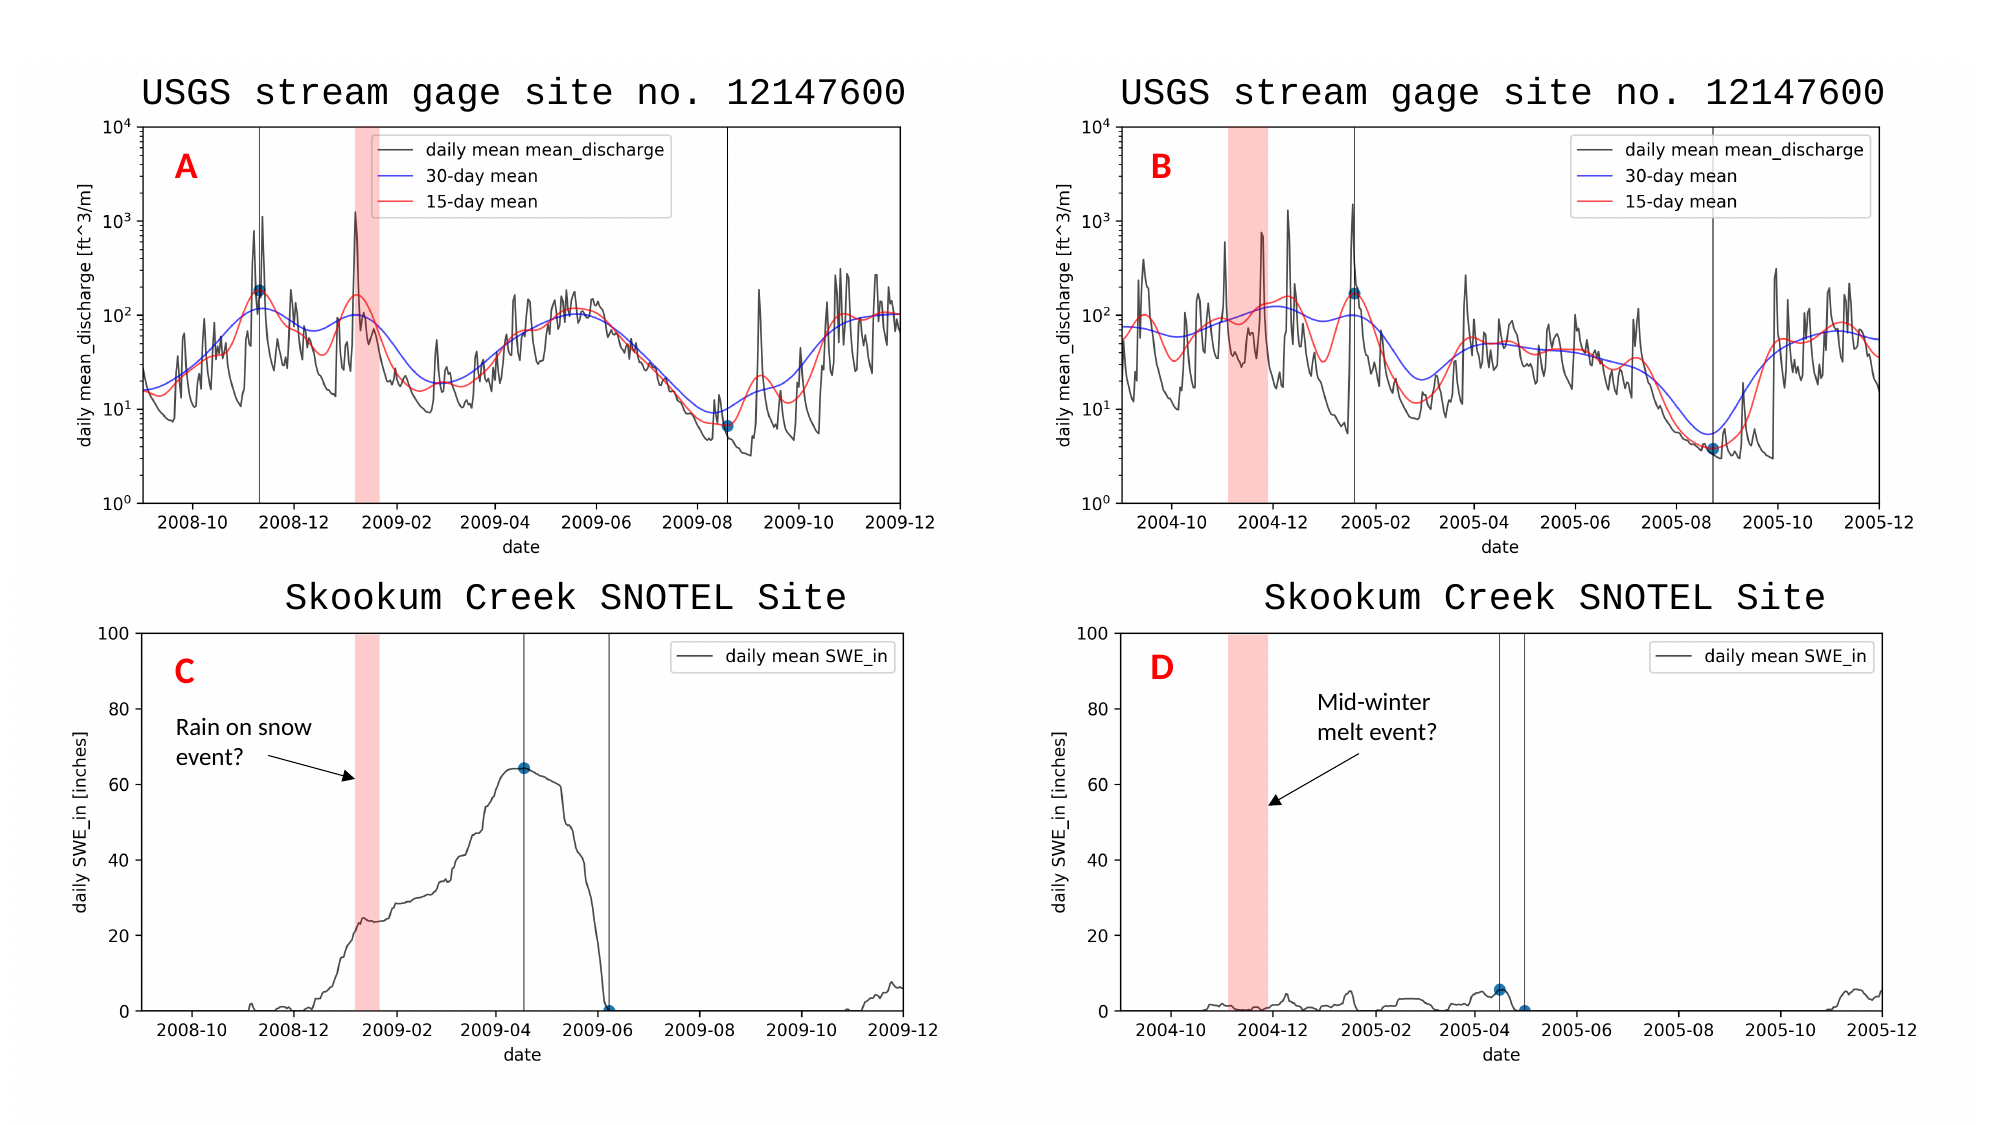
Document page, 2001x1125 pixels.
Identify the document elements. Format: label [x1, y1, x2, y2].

text_box [1268, 753, 1359, 806]
picture [11, 59, 1979, 1125]
text_box [268, 755, 356, 779]
